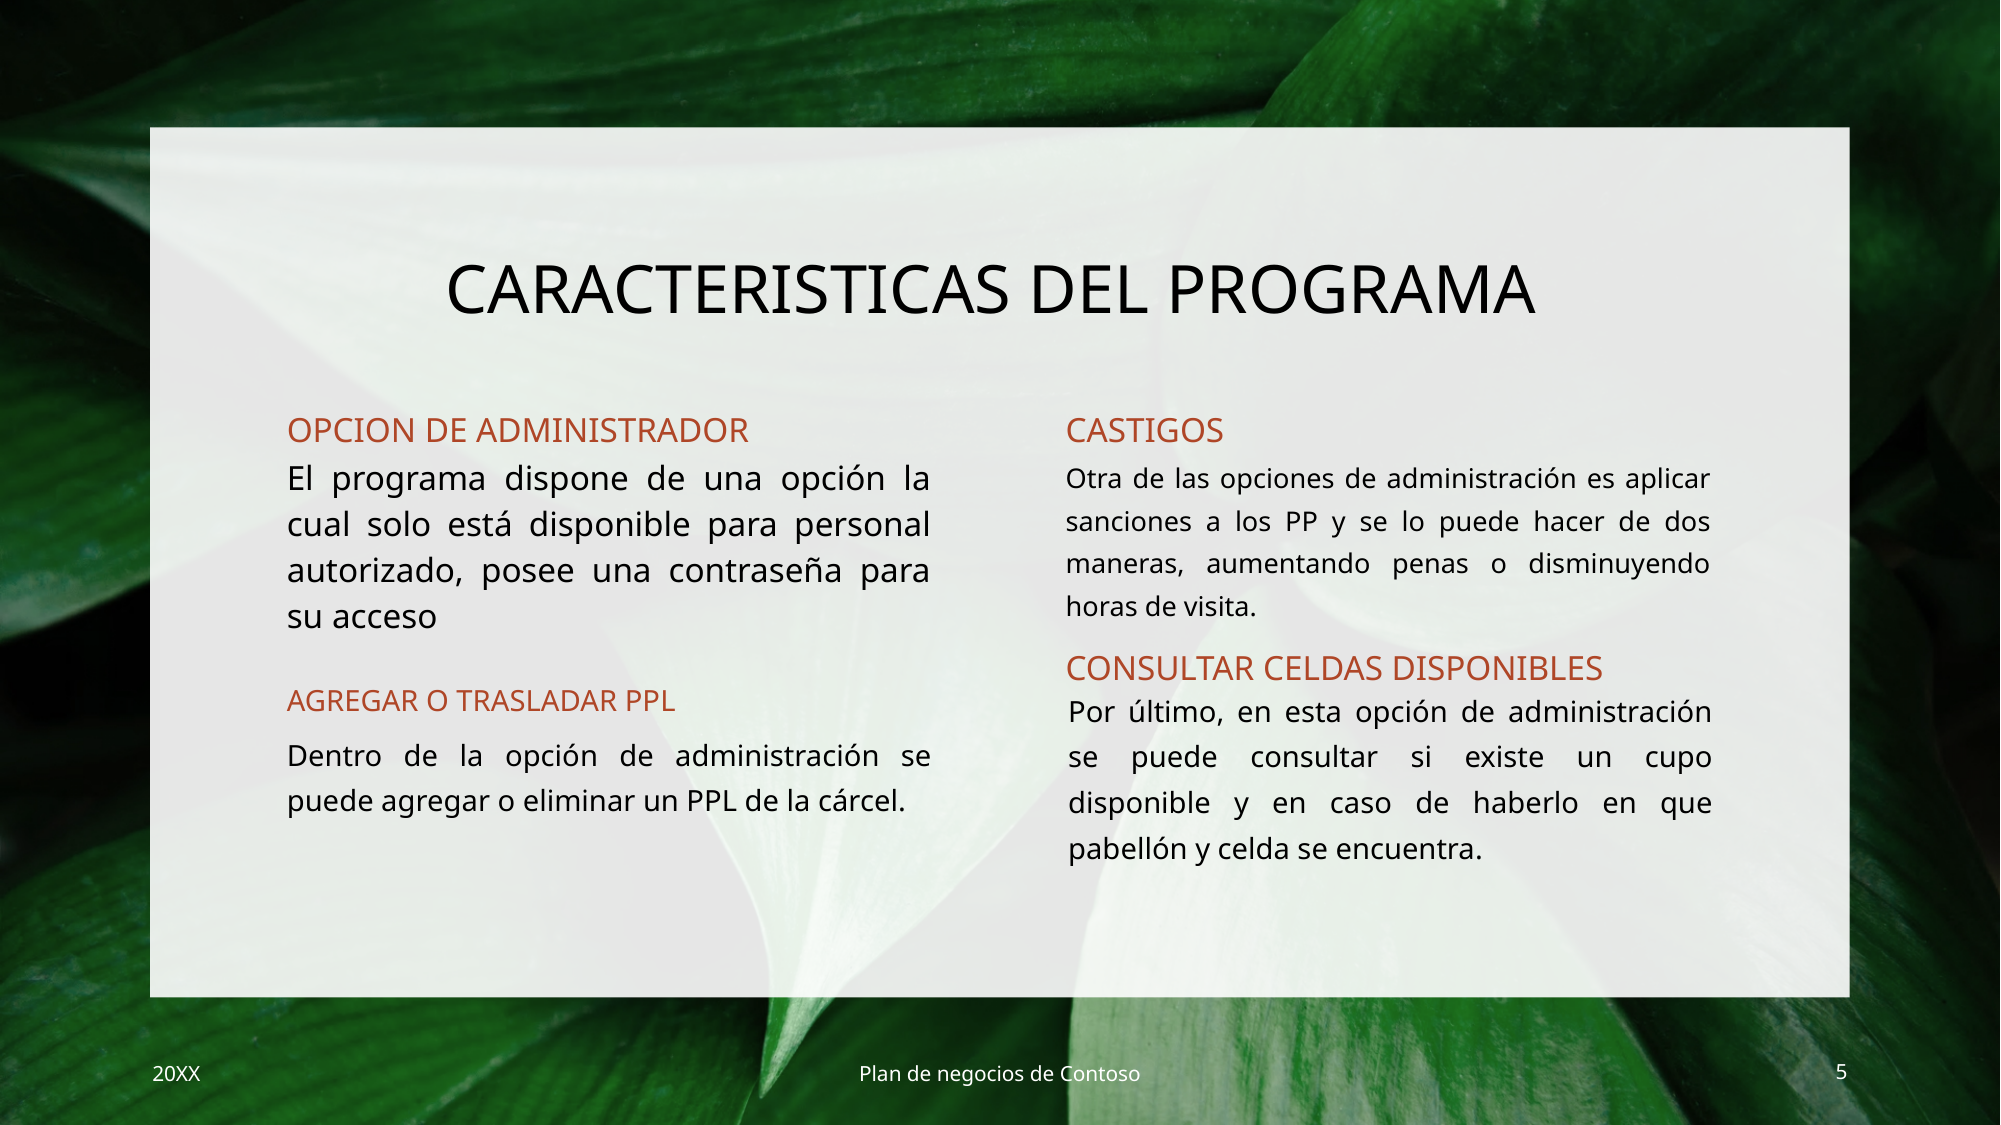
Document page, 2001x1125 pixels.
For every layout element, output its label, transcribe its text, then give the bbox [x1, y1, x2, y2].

list CASTIGOS [1050, 395, 1726, 441]
list Dentro de la opción de administración se puede agregar o eliminar un PPL de la cárcel. [271, 718, 947, 914]
picture [0, 0, 2000, 1125]
slide_number 5 [1412, 1042, 1863, 1103]
title CARACTERISTICAS DEL PROGRAMA [174, 246, 1825, 339]
list AGREGAR O TRASLADAR PPL [271, 663, 947, 709]
list Otra de las opciones de administración es aplicar sanciones a los PP y se lo puede hacer de dos maneras, aumentando penas o disminuyendo horas de visita. [1050, 444, 1726, 631]
list OPCION DE ADMINISTRADOR [271, 395, 947, 441]
list CONSULTAR CELDAS DISPONIBLES [1050, 634, 1726, 680]
footer Plan de negocios de Contoso [662, 1042, 1338, 1103]
list El programa dispone de una opción la cual solo está disponible para personal autorizado, posee una contraseña para su acceso [271, 444, 947, 645]
list Por último, en esta opción de administración se puede consultar si existe un cupo disponible y en caso de haberlo en que pabellón y celda se encuentra. [1053, 674, 1729, 879]
slide_number 20XX [137, 1042, 588, 1103]
